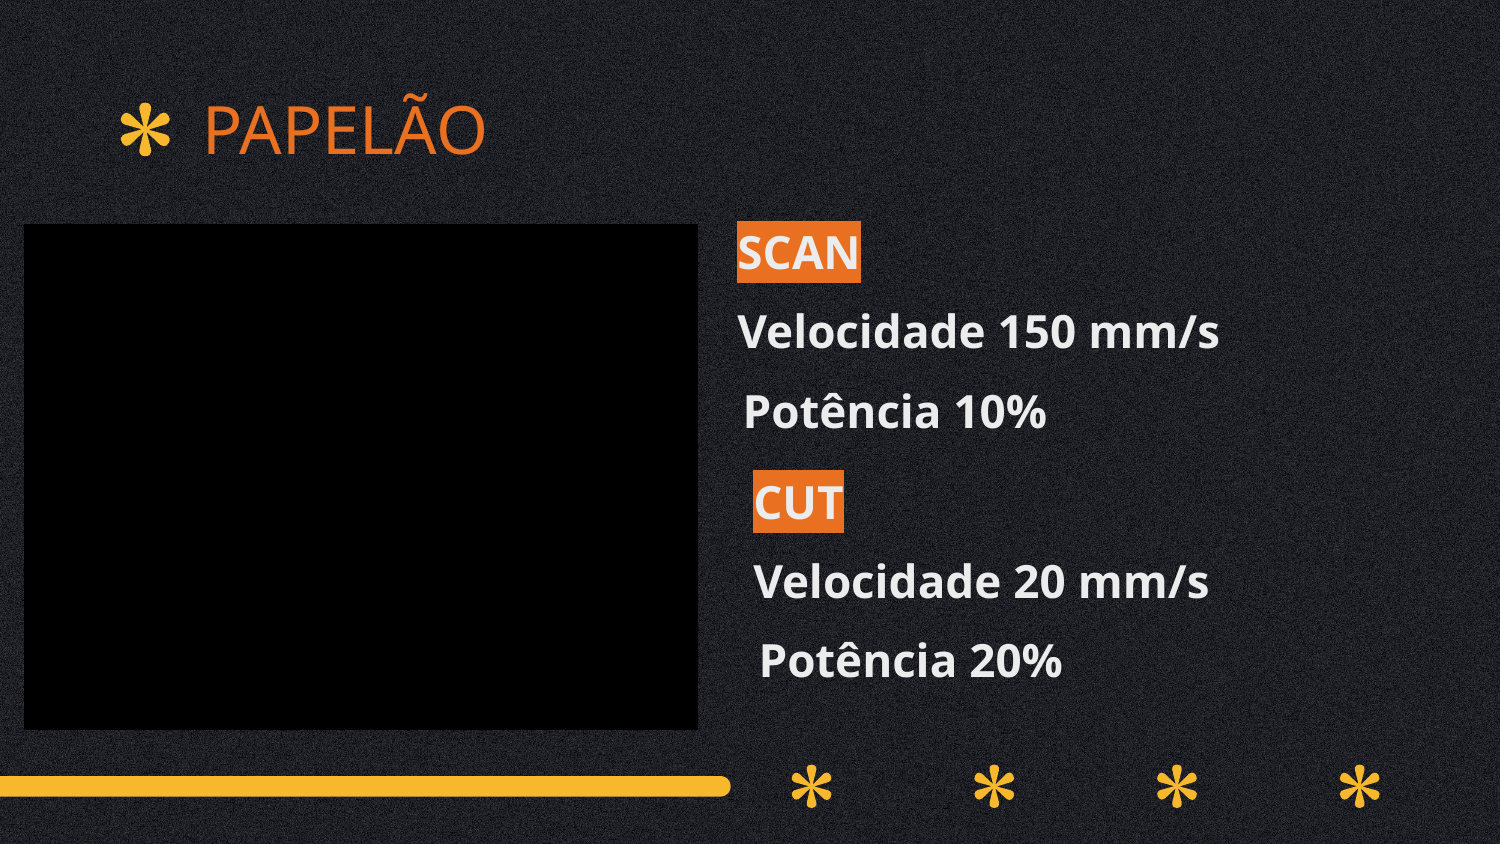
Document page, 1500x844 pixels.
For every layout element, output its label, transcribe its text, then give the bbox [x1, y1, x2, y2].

subtitle SCAN [722, 209, 1361, 278]
subtitle CUT [738, 458, 1377, 528]
picture [0, 0, 1500, 844]
subtitle Velocidade 150 mm/s [722, 288, 1361, 358]
subtitle Potência 10% [727, 367, 1367, 437]
title PAPELÃO [187, 72, 1382, 167]
subtitle Potência 20% [743, 616, 1382, 686]
subtitle Velocidade 20 mm/s [738, 537, 1377, 607]
